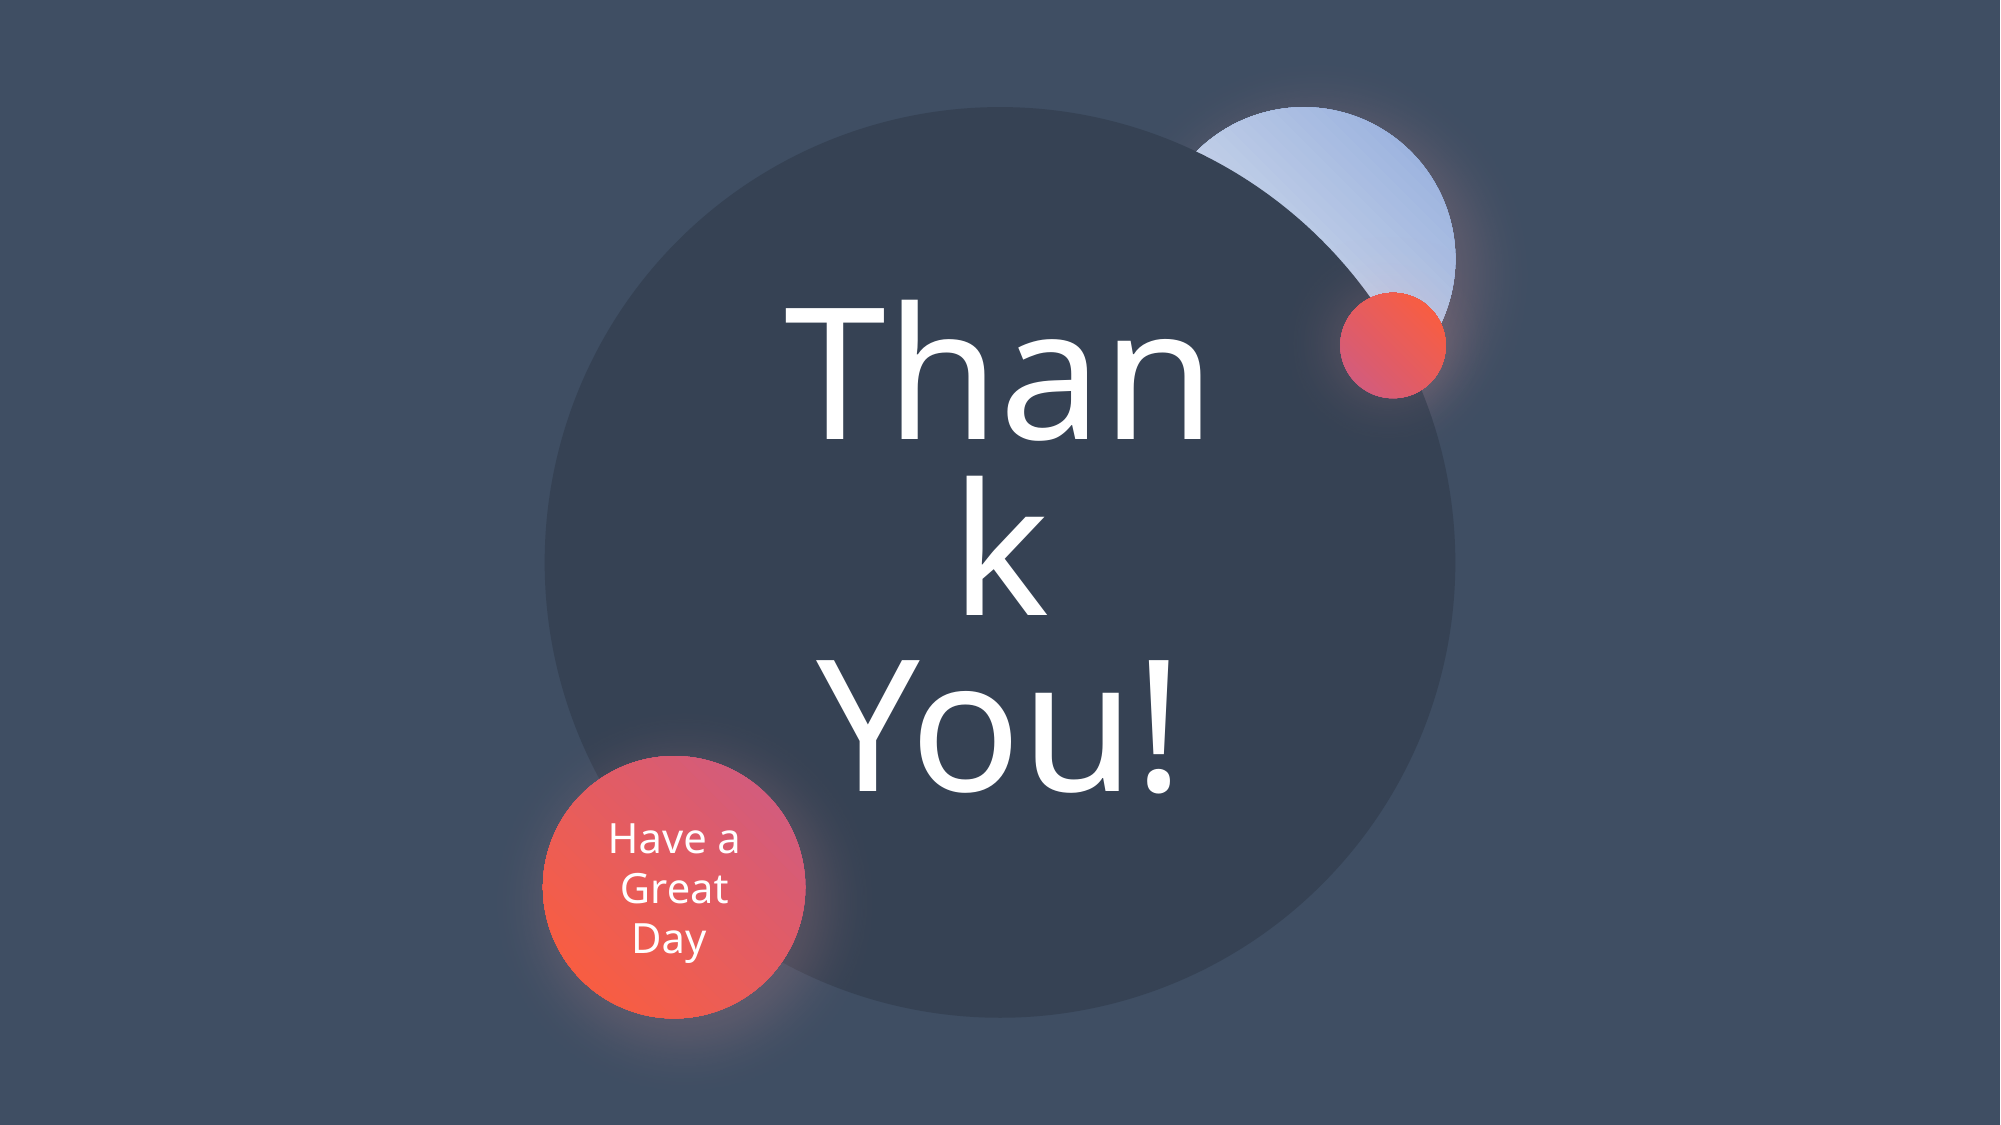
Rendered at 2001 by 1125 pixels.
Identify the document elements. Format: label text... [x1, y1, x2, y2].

text_box [543, 106, 1457, 1019]
text_box Thank You! [735, 291, 1265, 834]
text_box [0, 0, 2000, 1125]
text_box Have a Great Day [542, 756, 806, 1019]
text_box [1340, 292, 1446, 399]
text_box [1198, 107, 1456, 323]
